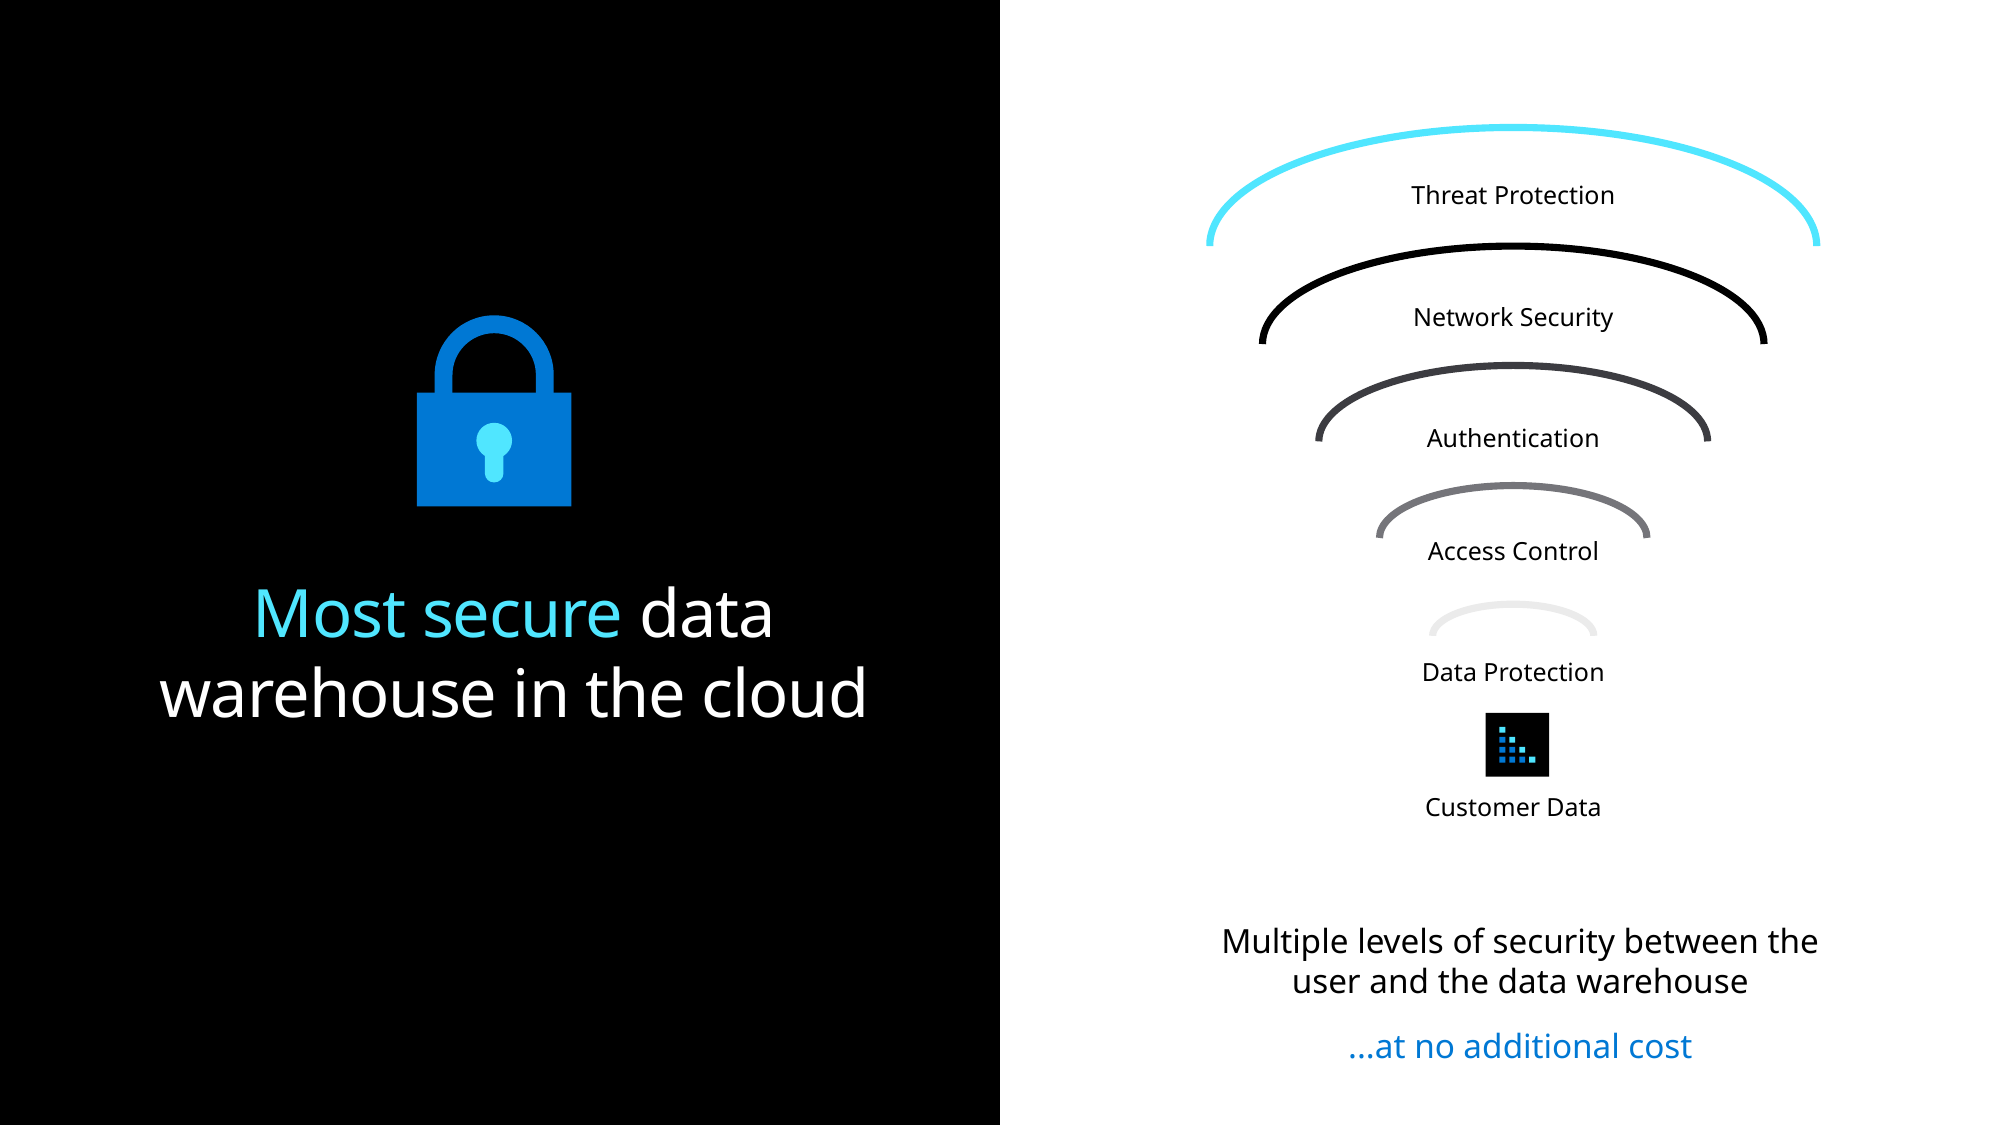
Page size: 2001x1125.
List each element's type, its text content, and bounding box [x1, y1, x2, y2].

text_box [1485, 712, 1550, 777]
title Most secure data warehouse in the cloud [105, 569, 923, 732]
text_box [1289, 164, 1738, 703]
text_box Multiple levels of security between the user and the data warehouse [1195, 919, 1846, 1002]
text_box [416, 315, 572, 507]
text_box ...at no additional cost [1087, 1024, 1954, 1067]
text_box Customer Data [1409, 791, 1618, 822]
picture [1206, 123, 1821, 637]
